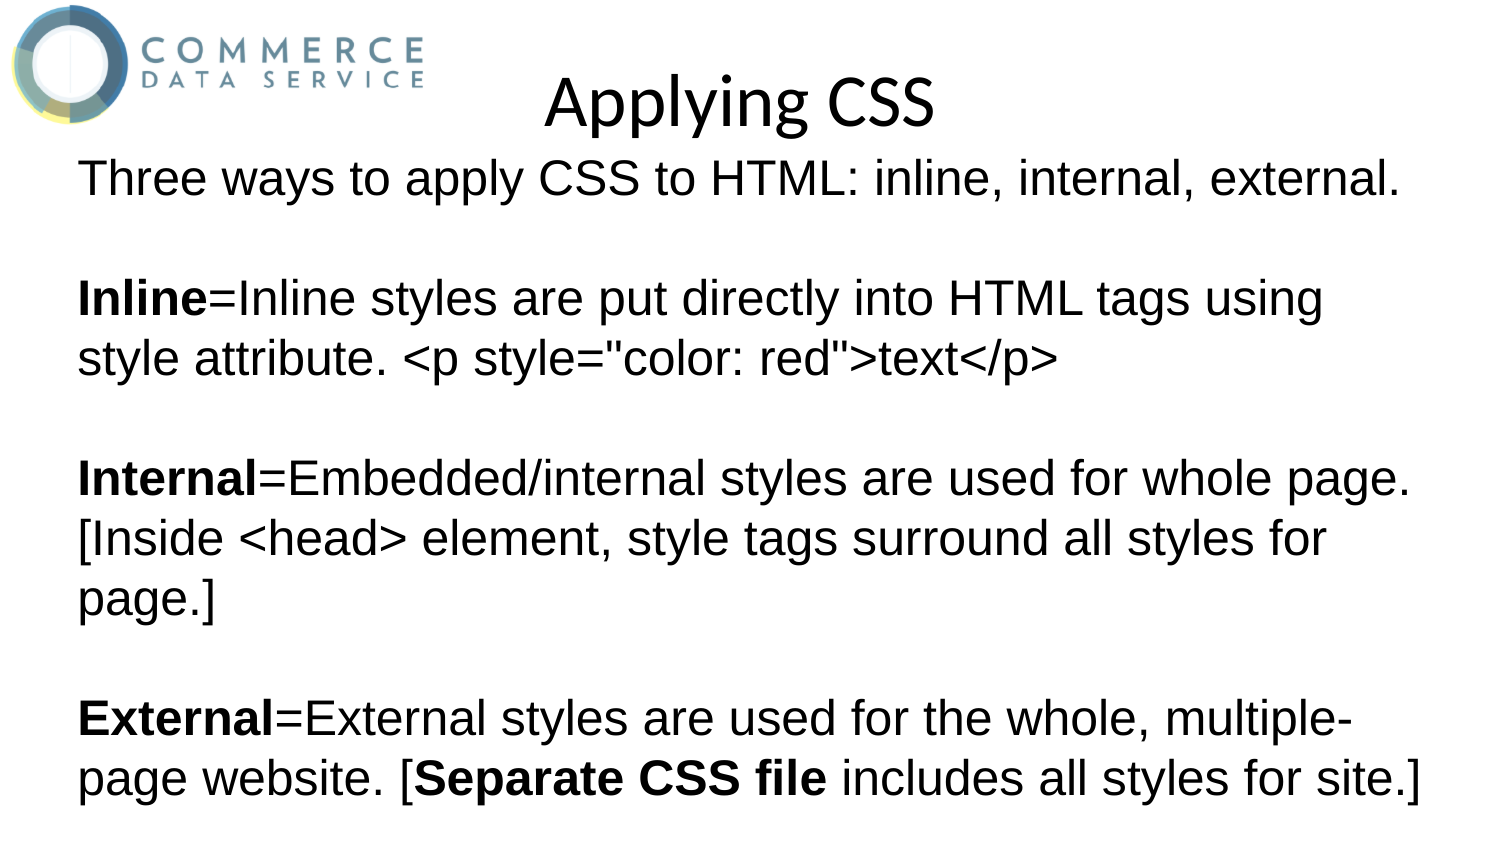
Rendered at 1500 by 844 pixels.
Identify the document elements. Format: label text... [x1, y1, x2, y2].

picture [0, 0, 437, 131]
text_box Applying CSS [62, 36, 1419, 154]
text_box Three ways to apply CSS to HTML: inline, internal, external. Inline=Inline styles are put directly into HTML tags using style attribute. <p style="color: red">text</p> Internal=Embedded/internal styles are used for whole page. [Inside <head> element, style tags surround all styles for page.] External=External styles are used for the whole, multiple-page website. [Separate CSS file includes all styles for site.] [62, 129, 1475, 692]
